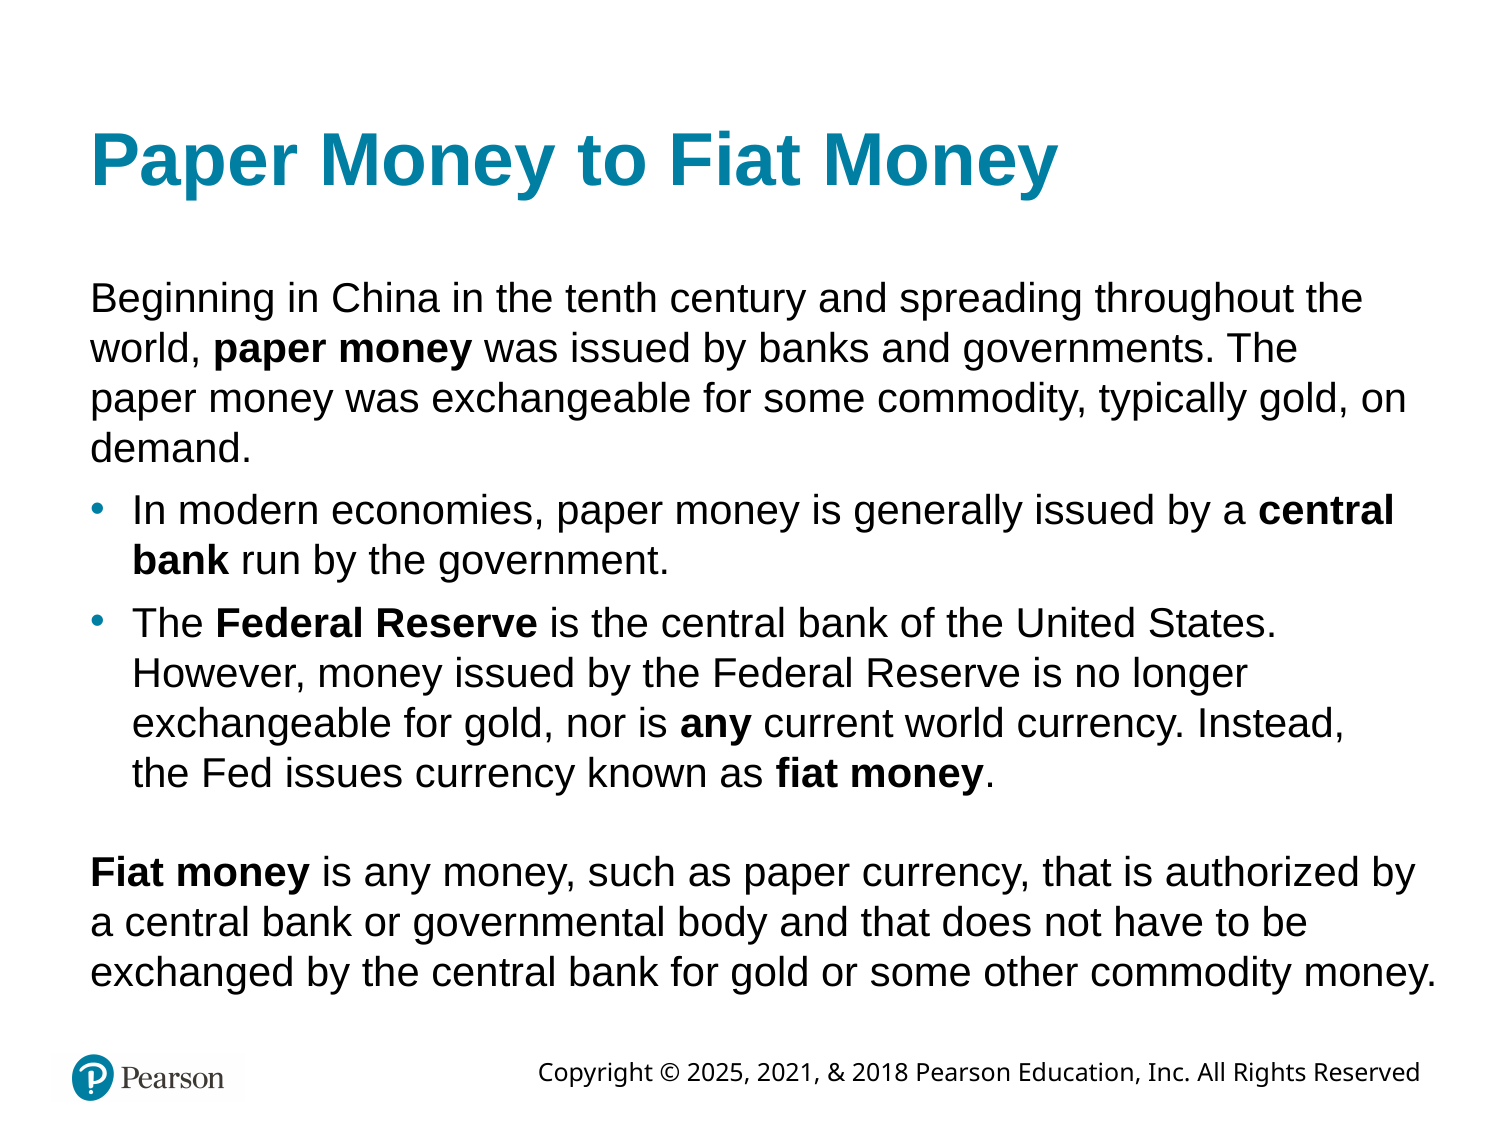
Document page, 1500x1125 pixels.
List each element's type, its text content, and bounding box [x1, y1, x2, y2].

title Paper Money to Fiat Money [75, 35, 1425, 216]
list Beginning in China in the tenth century and spreading throughout the world, paper money was issued by banks and governments. The paper money was exchangeable for some commodity, typically gold, on demand. In modern economies, paper money is generally issued by a central bank run by the government. The Federal Reserve is the central bank of the United States. However, money issued by the Federal Reserve is no longer exchangeable for gold, nor is any current world currency. Instead, the Fed issues currency known as fiat money. [75, 255, 1425, 812]
list Fiat money is any money, such as paper currency, that is authorized by a central bank or governmental body and that does not have to be exchanged by the central bank for gold or some other commodity money. [75, 829, 1454, 1008]
picture [51, 1053, 245, 1102]
